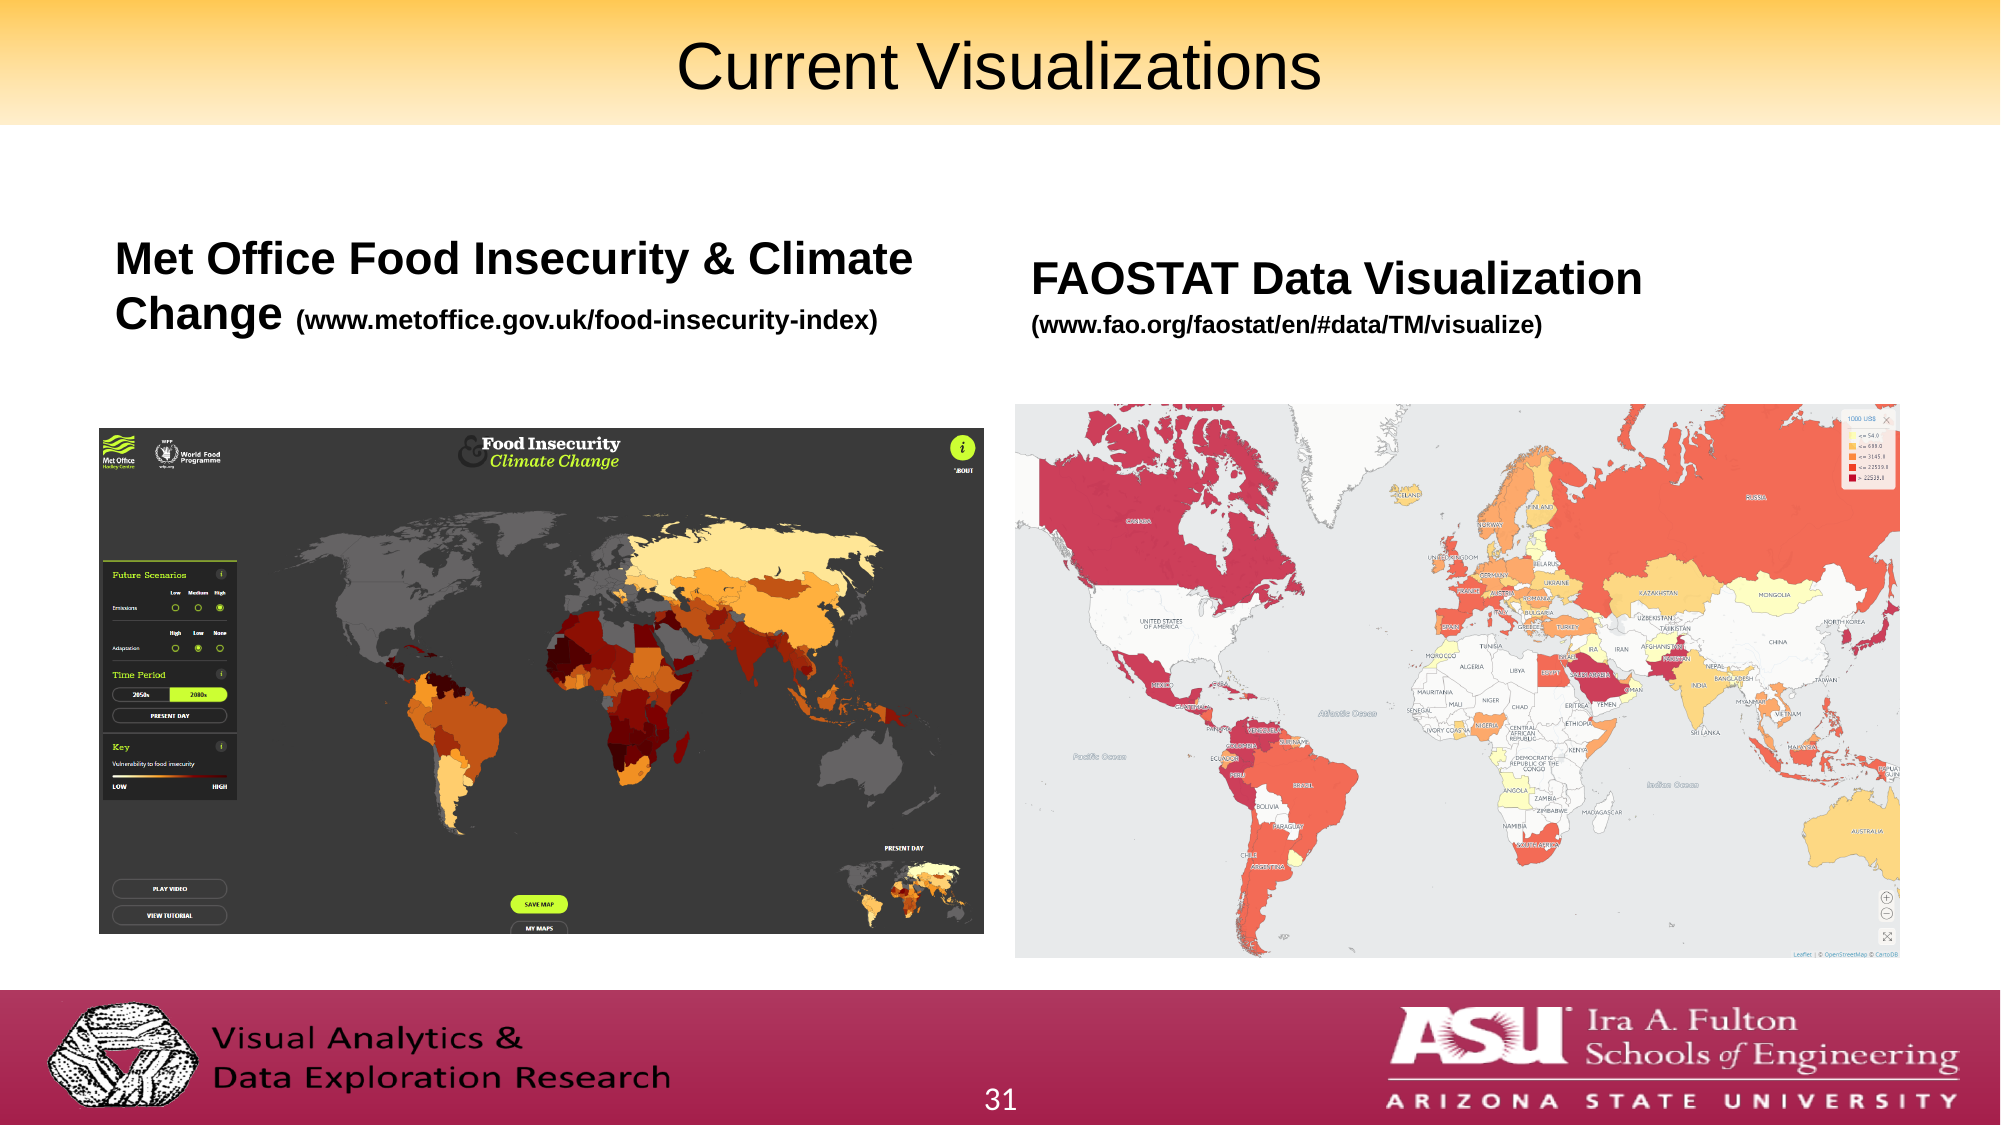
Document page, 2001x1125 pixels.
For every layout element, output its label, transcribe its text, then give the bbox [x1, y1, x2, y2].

list Met Office Food Insecurity & Climate Change (www.metoffice.gov.uk/food-insecurity-index) [99, 240, 984, 346]
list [99, 427, 984, 934]
title Current Visualizations [0, 0, 2000, 125]
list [1015, 404, 1901, 958]
list FAOSTAT Data Visualization (www.fao.org/faostat/en/#data/TM/visualize) [1015, 240, 1900, 346]
slide_number 31 [0, 990, 2000, 1125]
